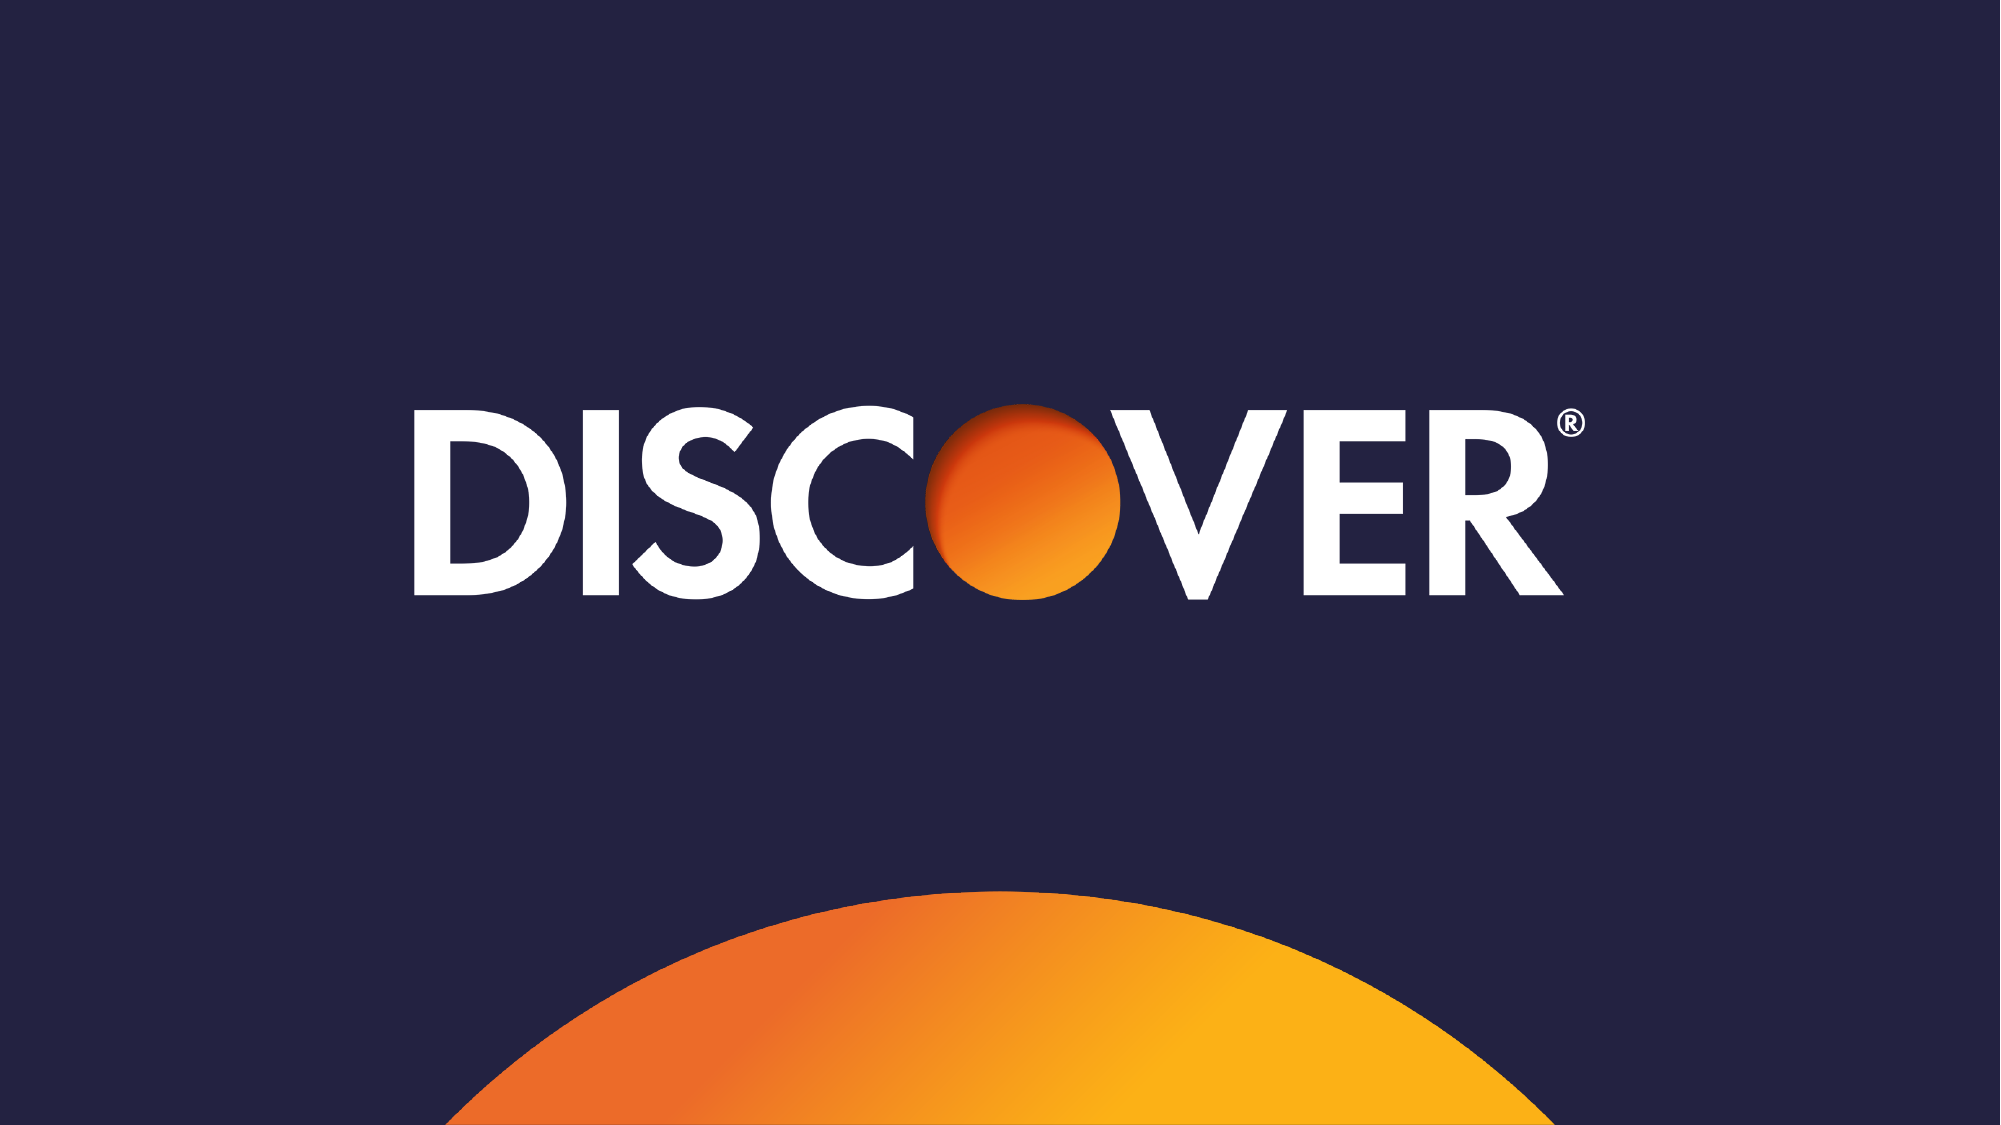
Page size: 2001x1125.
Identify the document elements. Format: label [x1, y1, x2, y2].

picture [444, 891, 1555, 1125]
picture [414, 404, 1585, 600]
